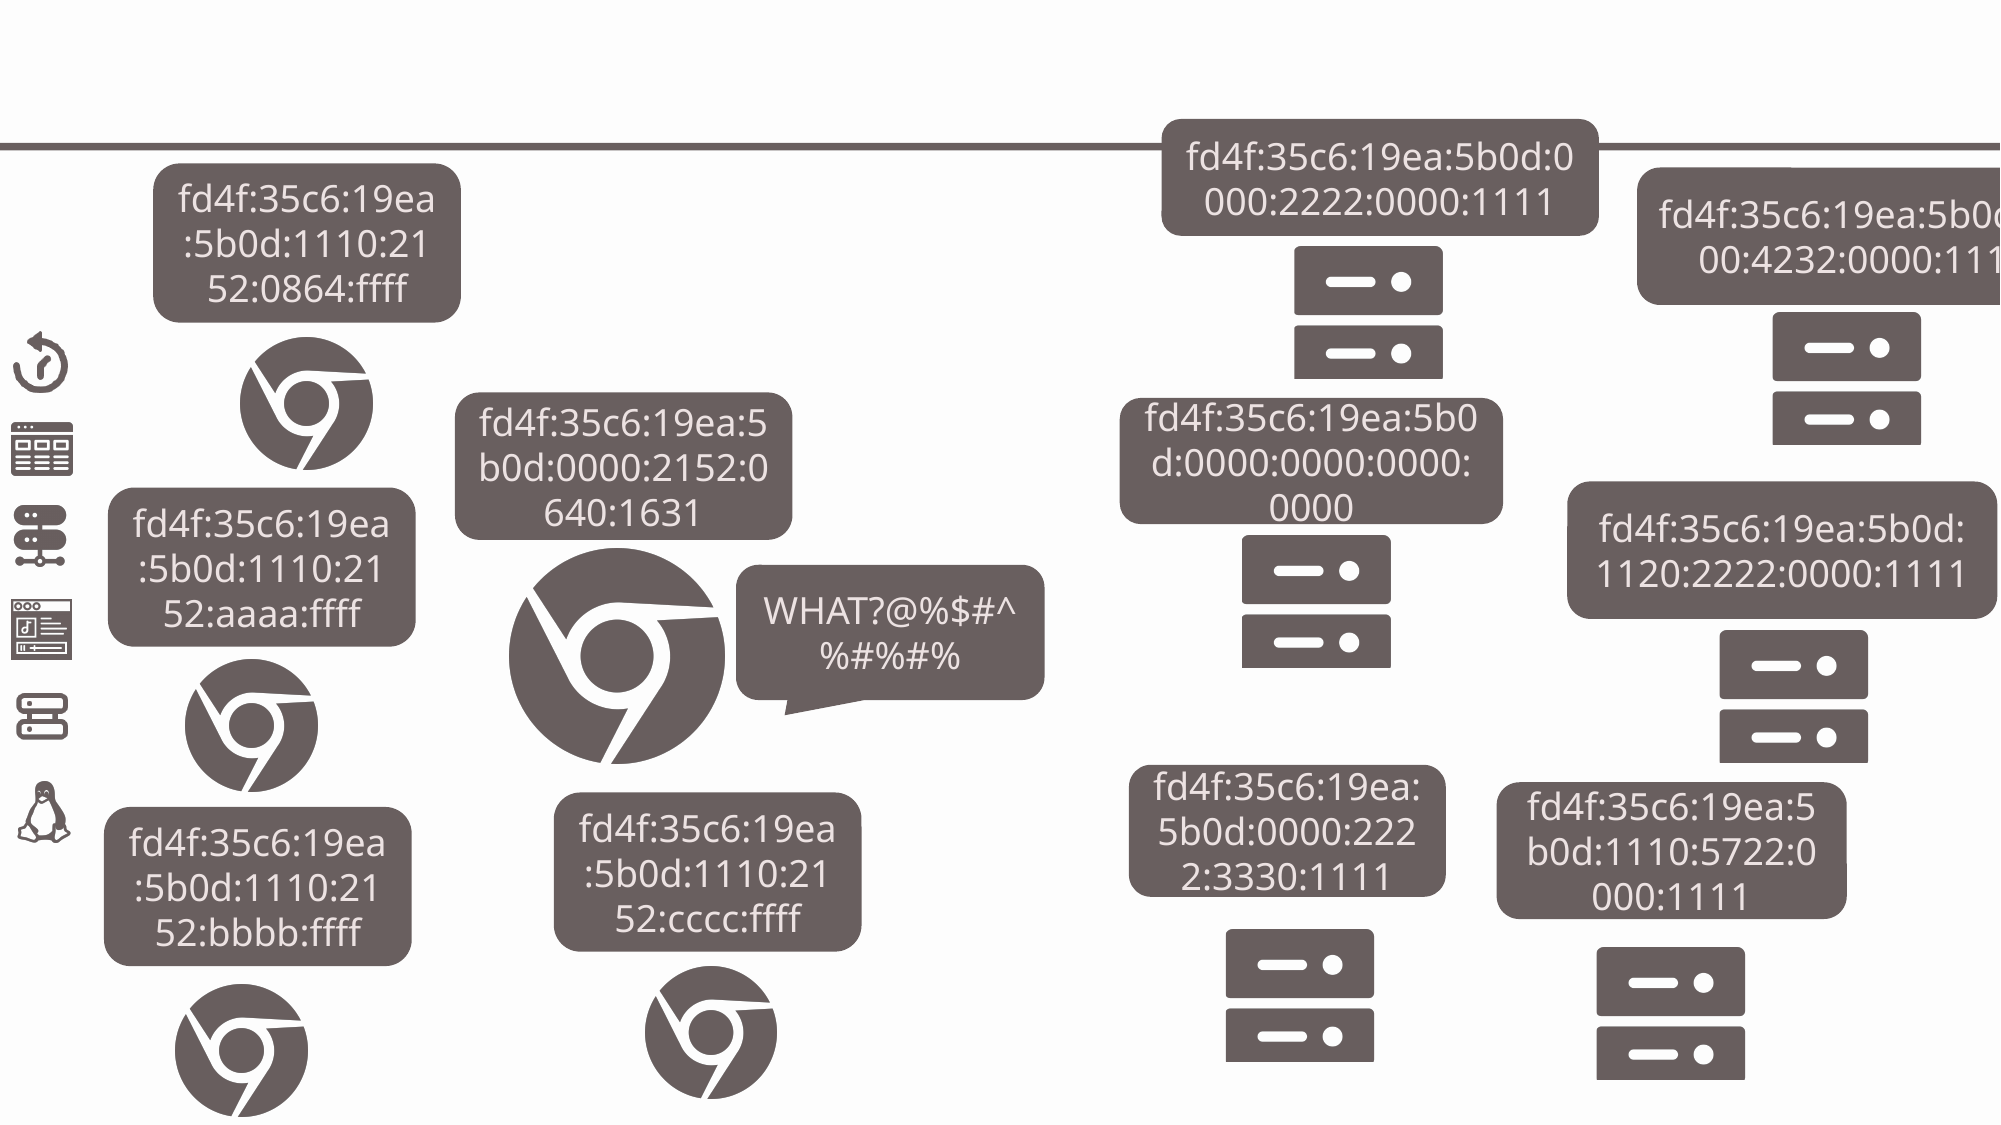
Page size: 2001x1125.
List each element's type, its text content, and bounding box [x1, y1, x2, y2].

text_box fd4f:35c6:19ea:5b0d:0000:2222:3330:1111 [1127, 763, 1447, 898]
text_box fd4f:35c6:19ea:5b0d:1110:5722:0000:1111 [1495, 781, 1848, 921]
picture [240, 337, 373, 470]
picture [1225, 929, 1390, 1062]
text_box fd4f:35c6:19ea:5b0d:1110:2152:bbbb:ffff [102, 805, 413, 968]
picture [1596, 947, 1761, 1080]
picture [185, 659, 318, 792]
picture [11, 418, 73, 481]
picture [645, 966, 778, 1099]
text_box fd4f:35c6:19ea:5b0d:1110:2152:aaaa:ffff [106, 486, 417, 648]
text_box [0, 142, 1160, 151]
text_box fd4f:35c6:19ea:5b0d:1110:2152:cccc:ffff [552, 791, 863, 953]
text_box [1600, 142, 2000, 151]
picture [1242, 535, 1407, 668]
picture [11, 685, 73, 747]
text_box fd4f:35c6:19ea:5b0d:1110:2152:0864:ffff [152, 162, 462, 324]
text_box fd4f:35c6:19ea:5b0d:0000:2222:0000:1111 [1160, 117, 1600, 237]
picture [1294, 246, 1459, 379]
text_box fd4f:35c6:19ea:5b0d:0000:4232:0000:1111 [1636, 166, 2000, 306]
text_box WHAT?@%$#^%#%#% [734, 563, 1046, 717]
picture [13, 781, 75, 843]
picture [1772, 312, 1937, 445]
picture [9, 331, 71, 393]
picture [9, 505, 71, 567]
picture [1719, 630, 1884, 763]
text_box fd4f:35c6:19ea:5b0d:0000:0000:0000:0000 [1118, 396, 1505, 526]
text_box fd4f:35c6:19ea:5b0d:1120:2222:0000:1111 [1566, 480, 1999, 620]
picture [509, 548, 725, 764]
picture [11, 599, 72, 660]
text_box fd4f:35c6:19ea:5b0d:0000:2152:0640:1631 [453, 391, 794, 541]
picture [175, 984, 308, 1117]
